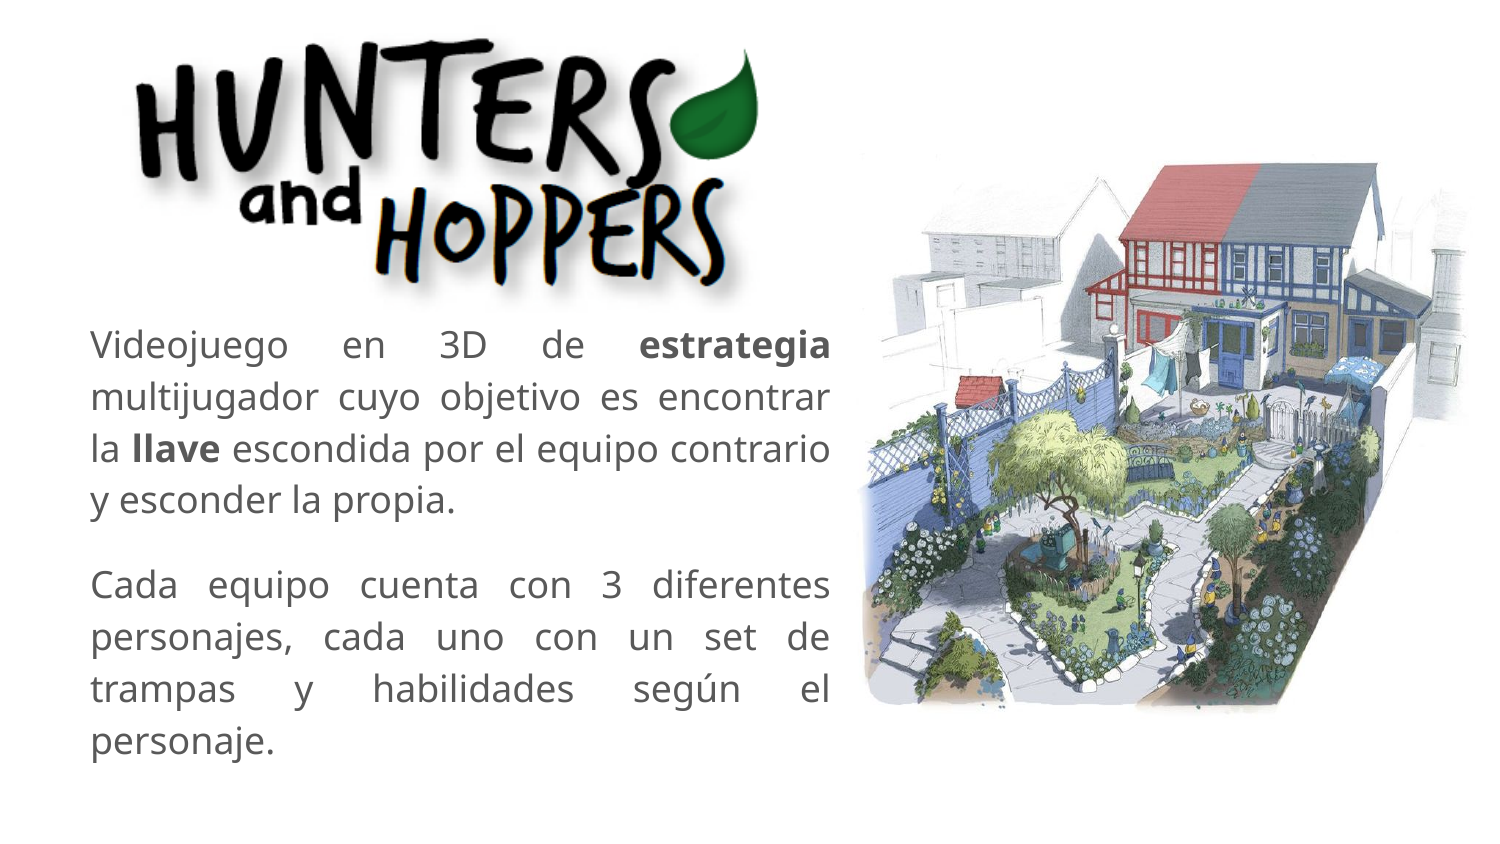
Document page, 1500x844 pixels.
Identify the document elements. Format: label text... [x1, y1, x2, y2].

picture [115, 8, 774, 313]
list Videojuego en 3D de estrategia multijugador cuyo objetivo es encontrar la llave escondida por el equipo contrario y esconder la propia. Cada equipo cuenta con 3 diferentes personajes, cada uno con un set de trampas y habilidades según el personaje. [75, 299, 841, 687]
picture [846, 147, 1500, 719]
